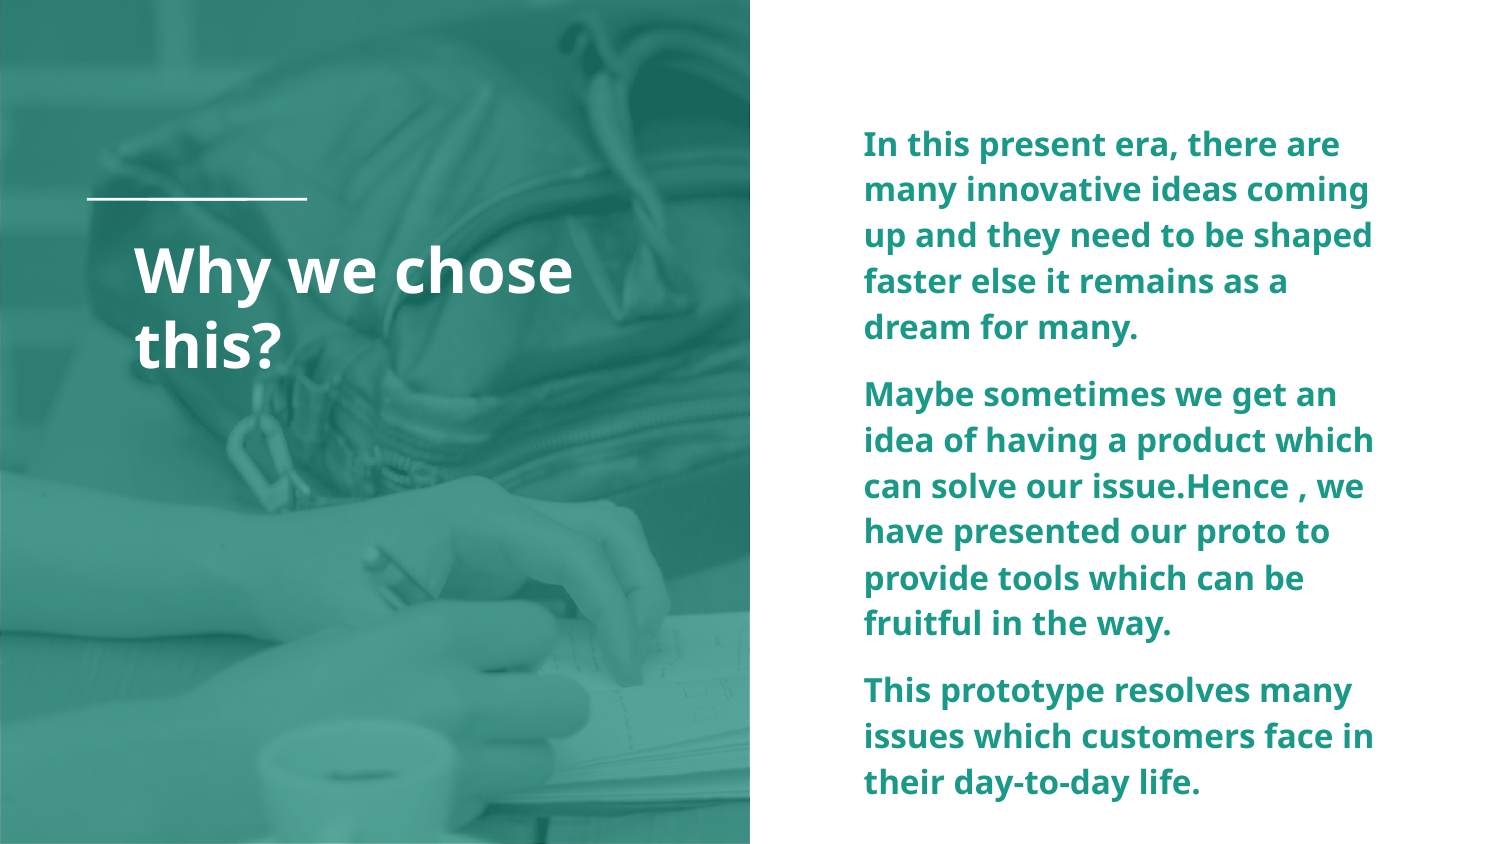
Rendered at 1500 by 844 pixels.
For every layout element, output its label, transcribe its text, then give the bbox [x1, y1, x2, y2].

title Why we chose this? [119, 216, 662, 494]
list In this present era, there are many innovative ideas coming up and they need to be shaped faster else it remains as a dream for many. Maybe sometimes we get an idea of having a product which can solve our issue.Hence , we have presented our proto to provide tools which can be fruitful in the way. This prototype resolves many issues which customers face in their day-to-day life. [848, 101, 1403, 820]
